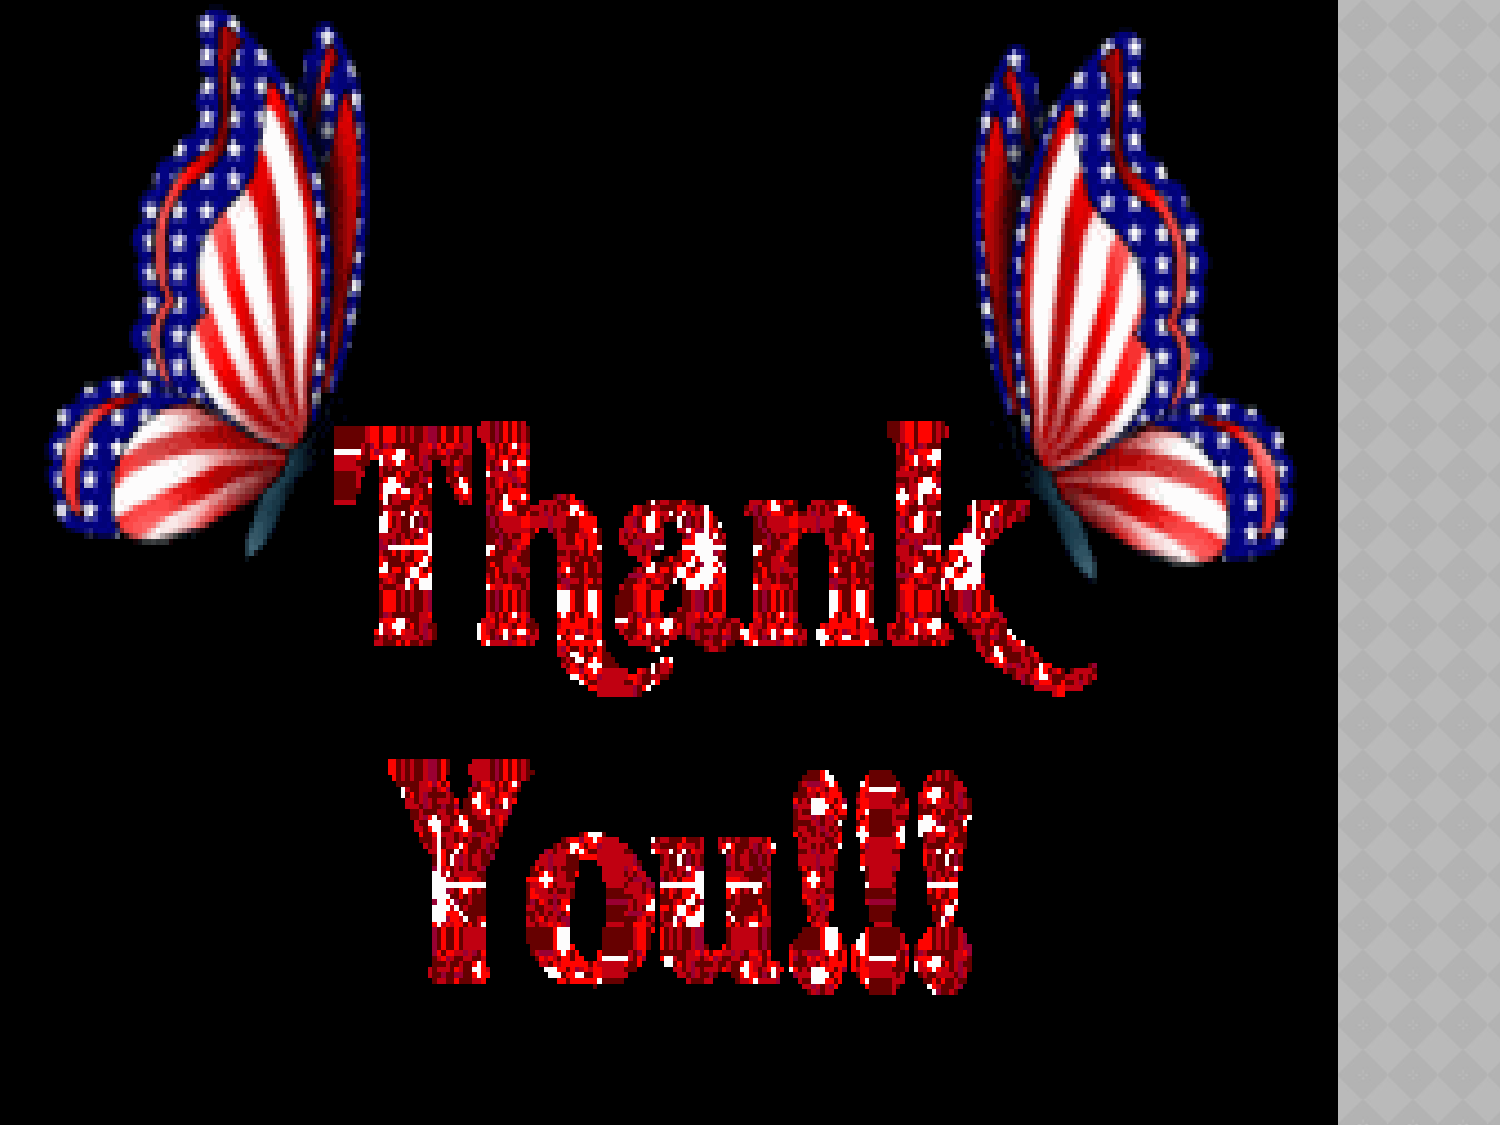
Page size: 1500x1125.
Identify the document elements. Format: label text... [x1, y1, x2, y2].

table_cell 2. [1338, 0, 1500, 1125]
picture [0, 0, 1338, 1125]
